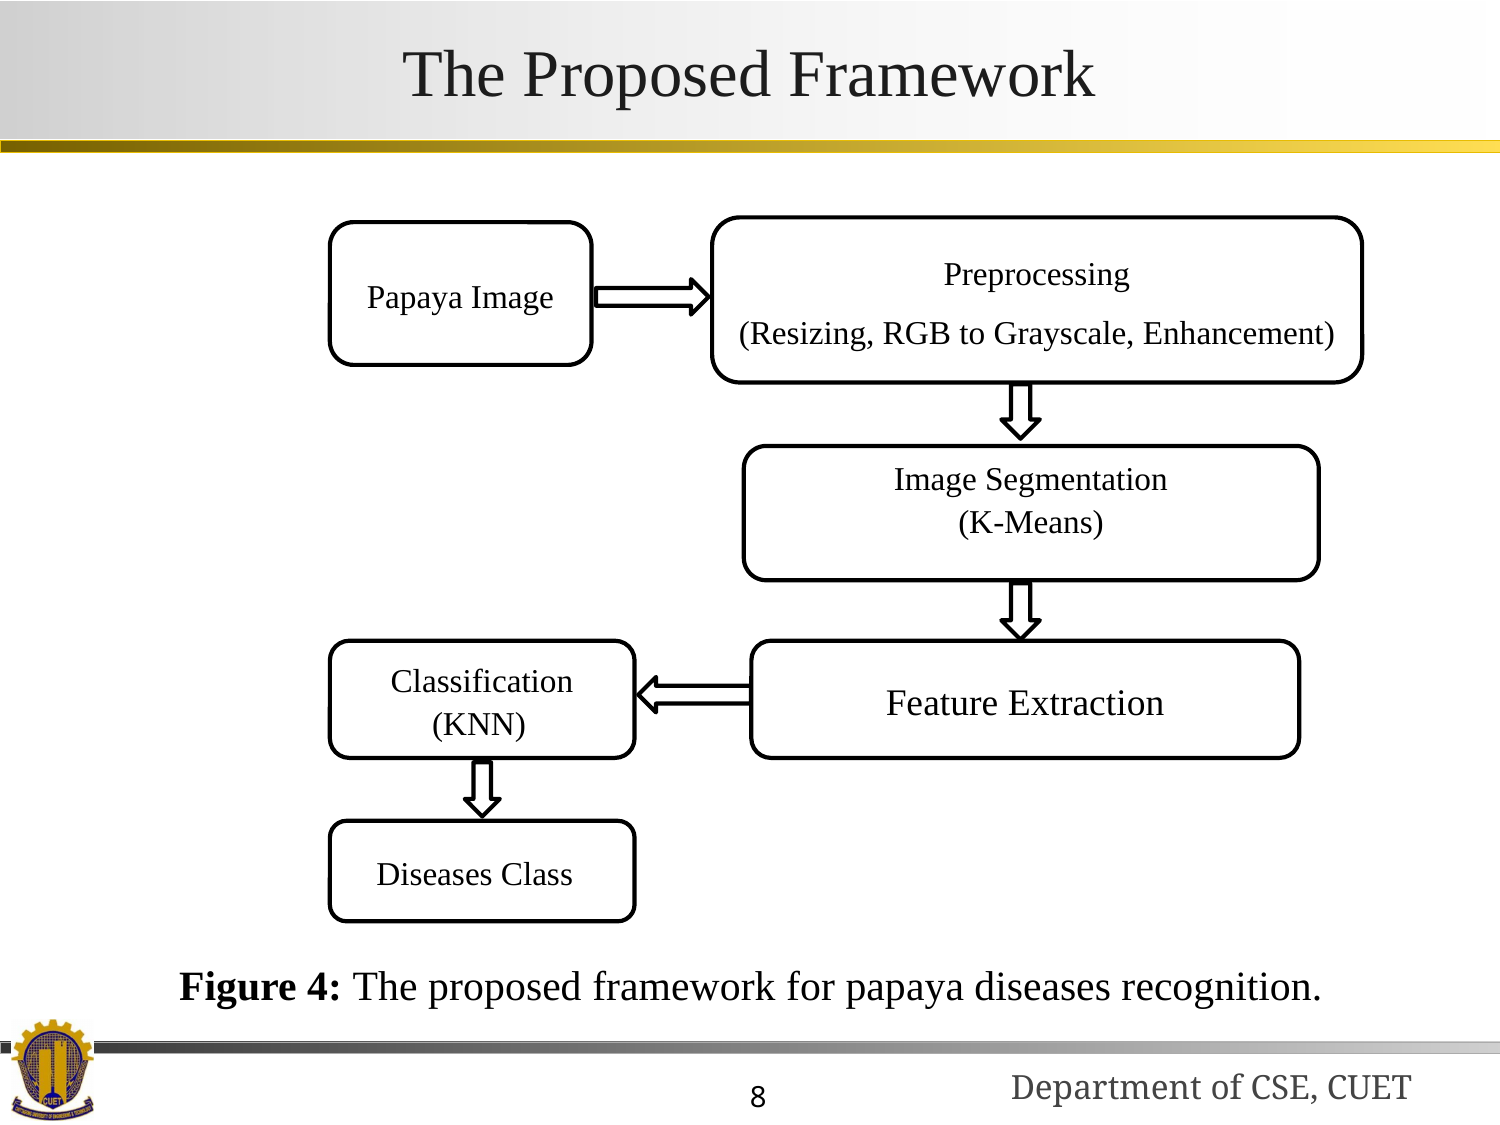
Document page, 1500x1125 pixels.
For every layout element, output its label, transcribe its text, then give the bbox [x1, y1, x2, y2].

picture [11, 1019, 94, 1121]
text_box Figure 4: The proposed framework for papaya diseases recognition. [157, 951, 1345, 1016]
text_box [279, 217, 1363, 922]
title The Proposed Framework [0, 1, 1500, 139]
